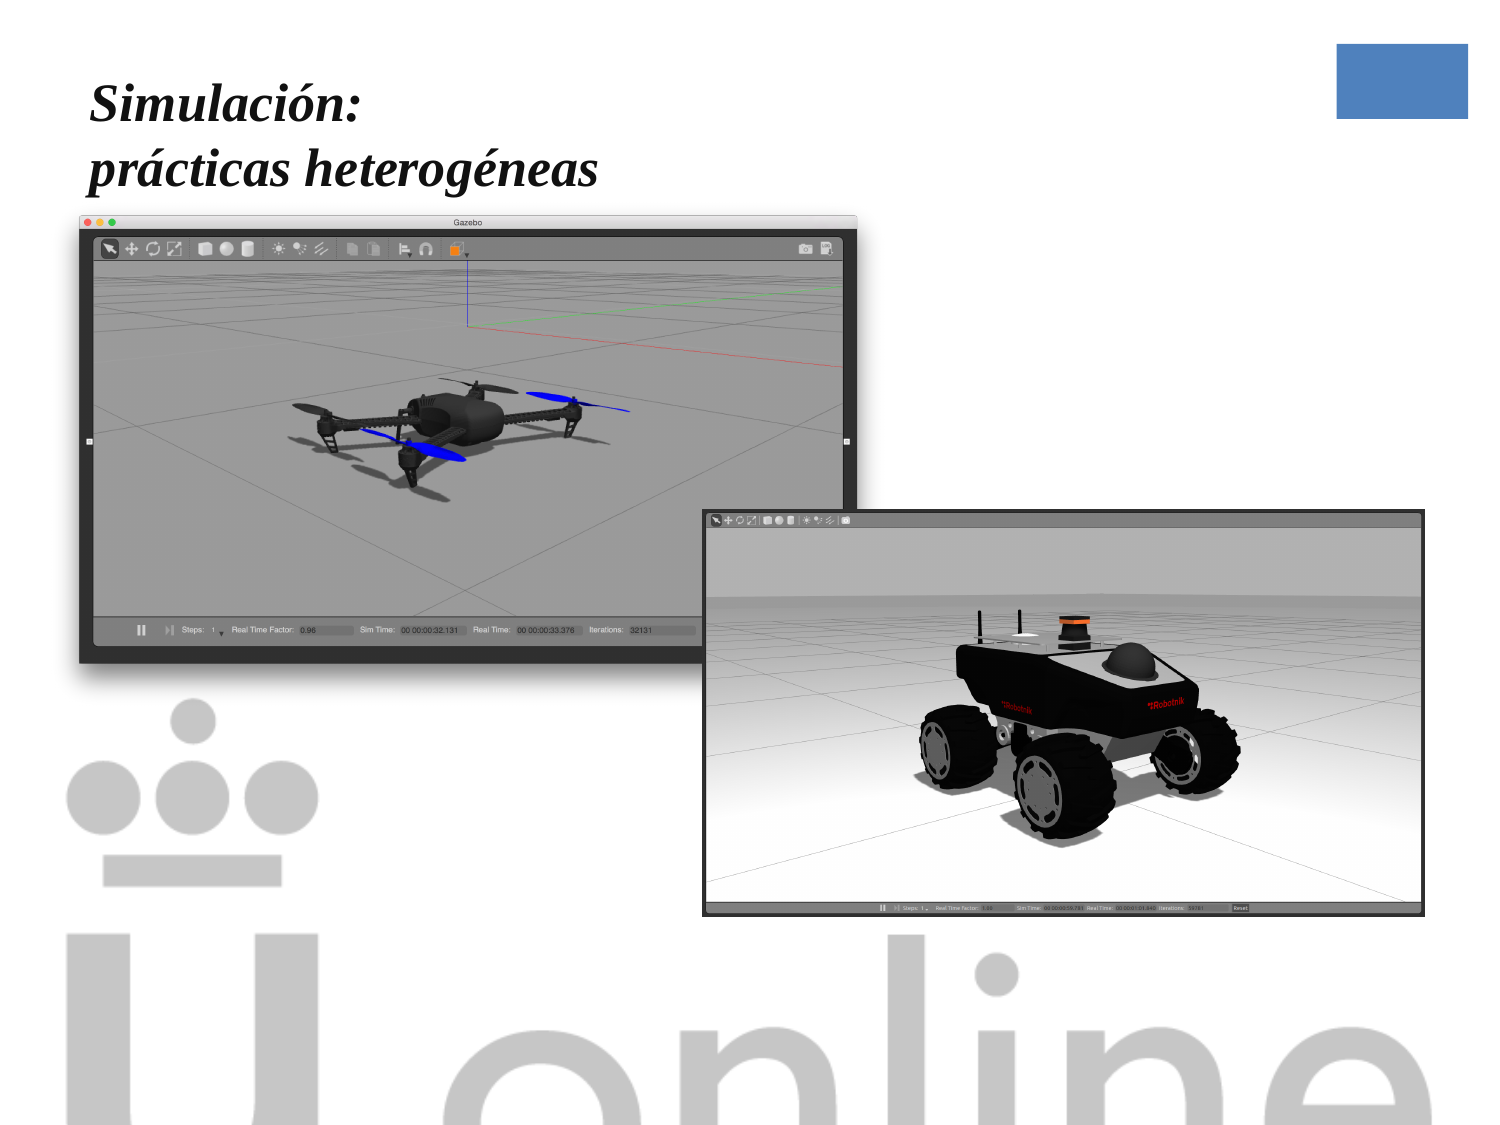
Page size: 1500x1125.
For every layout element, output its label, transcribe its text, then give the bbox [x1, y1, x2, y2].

text_box Simulación: prácticas heterogéneas [74, 60, 735, 182]
picture [44, 196, 1446, 1125]
